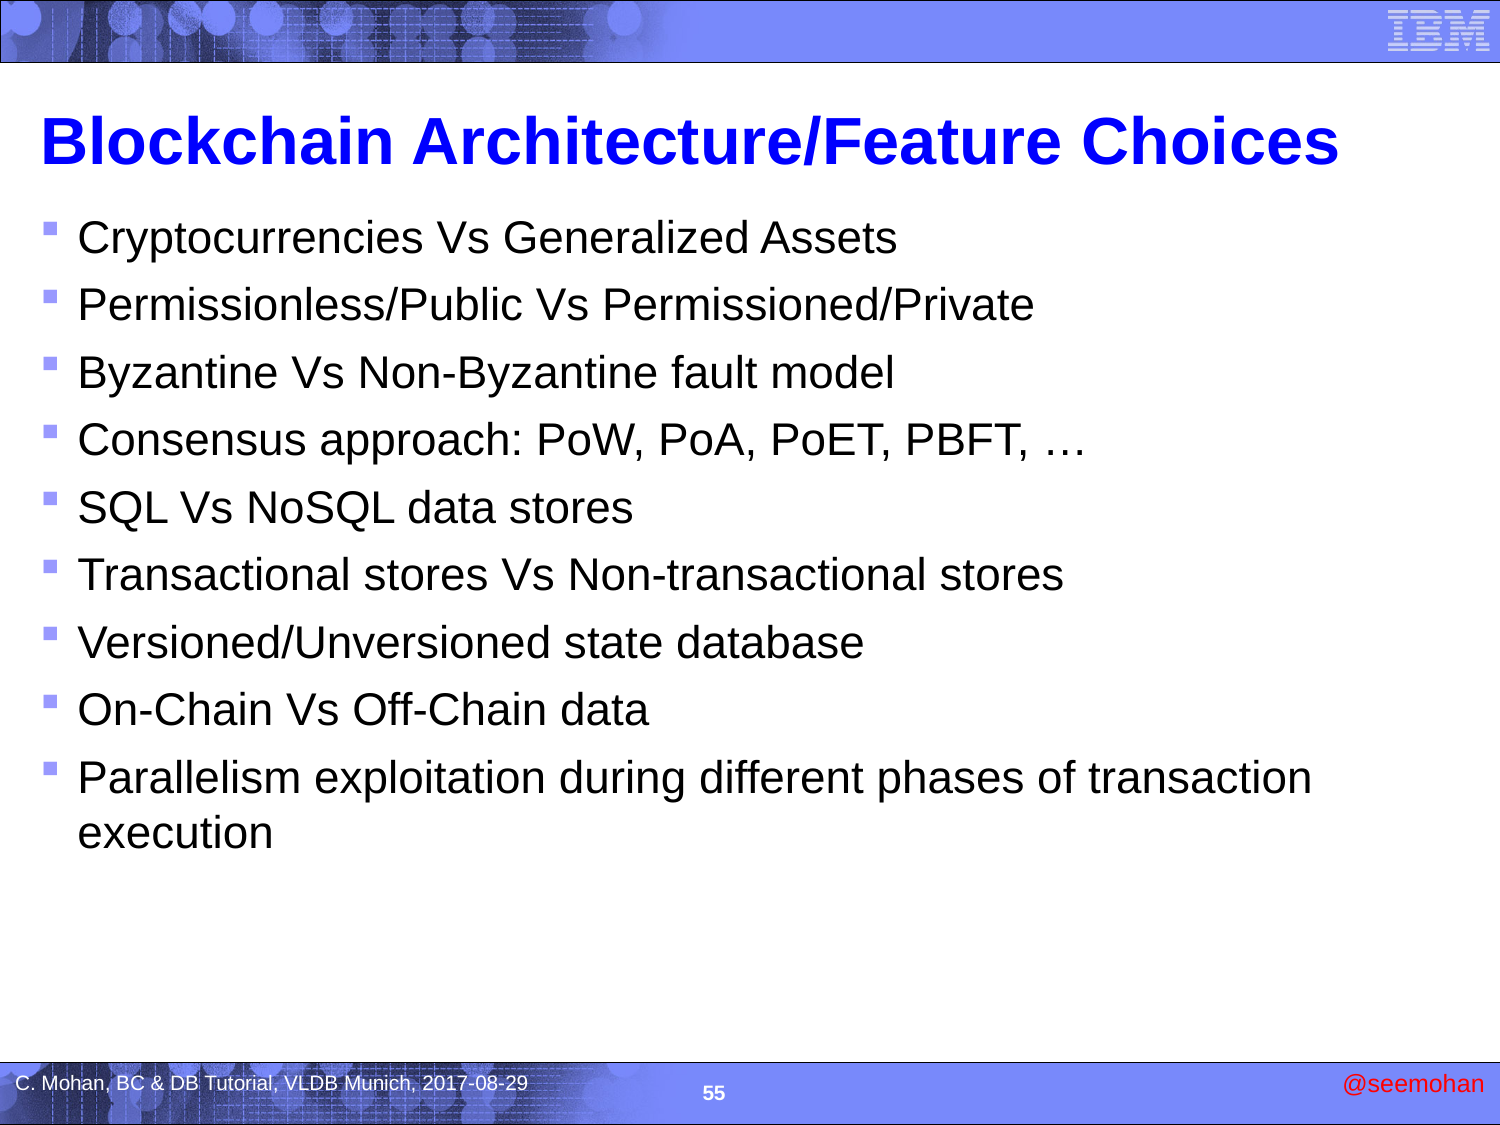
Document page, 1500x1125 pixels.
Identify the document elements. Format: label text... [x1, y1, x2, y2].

picture [0, 1063, 1500, 1124]
list Cryptocurrencies Vs Generalized Assets Permissionless/Public Vs Permissioned/Private Byzantine Vs Non-Byzantine fault model Consensus approach: PoW, PoA, PoET, PBFT, … SQL Vs NoSQL data stores Transactional stores Vs Non-transactional stores Versioned/Unversioned state database On-Chain Vs Off-Chain data Parallelism exploitation during different phases of transaction execution [24, 200, 1438, 872]
slide_number 55 [687, 1072, 853, 1125]
picture [1, 1, 1500, 62]
title Blockchain Architecture/Feature Choices [25, 99, 1378, 182]
